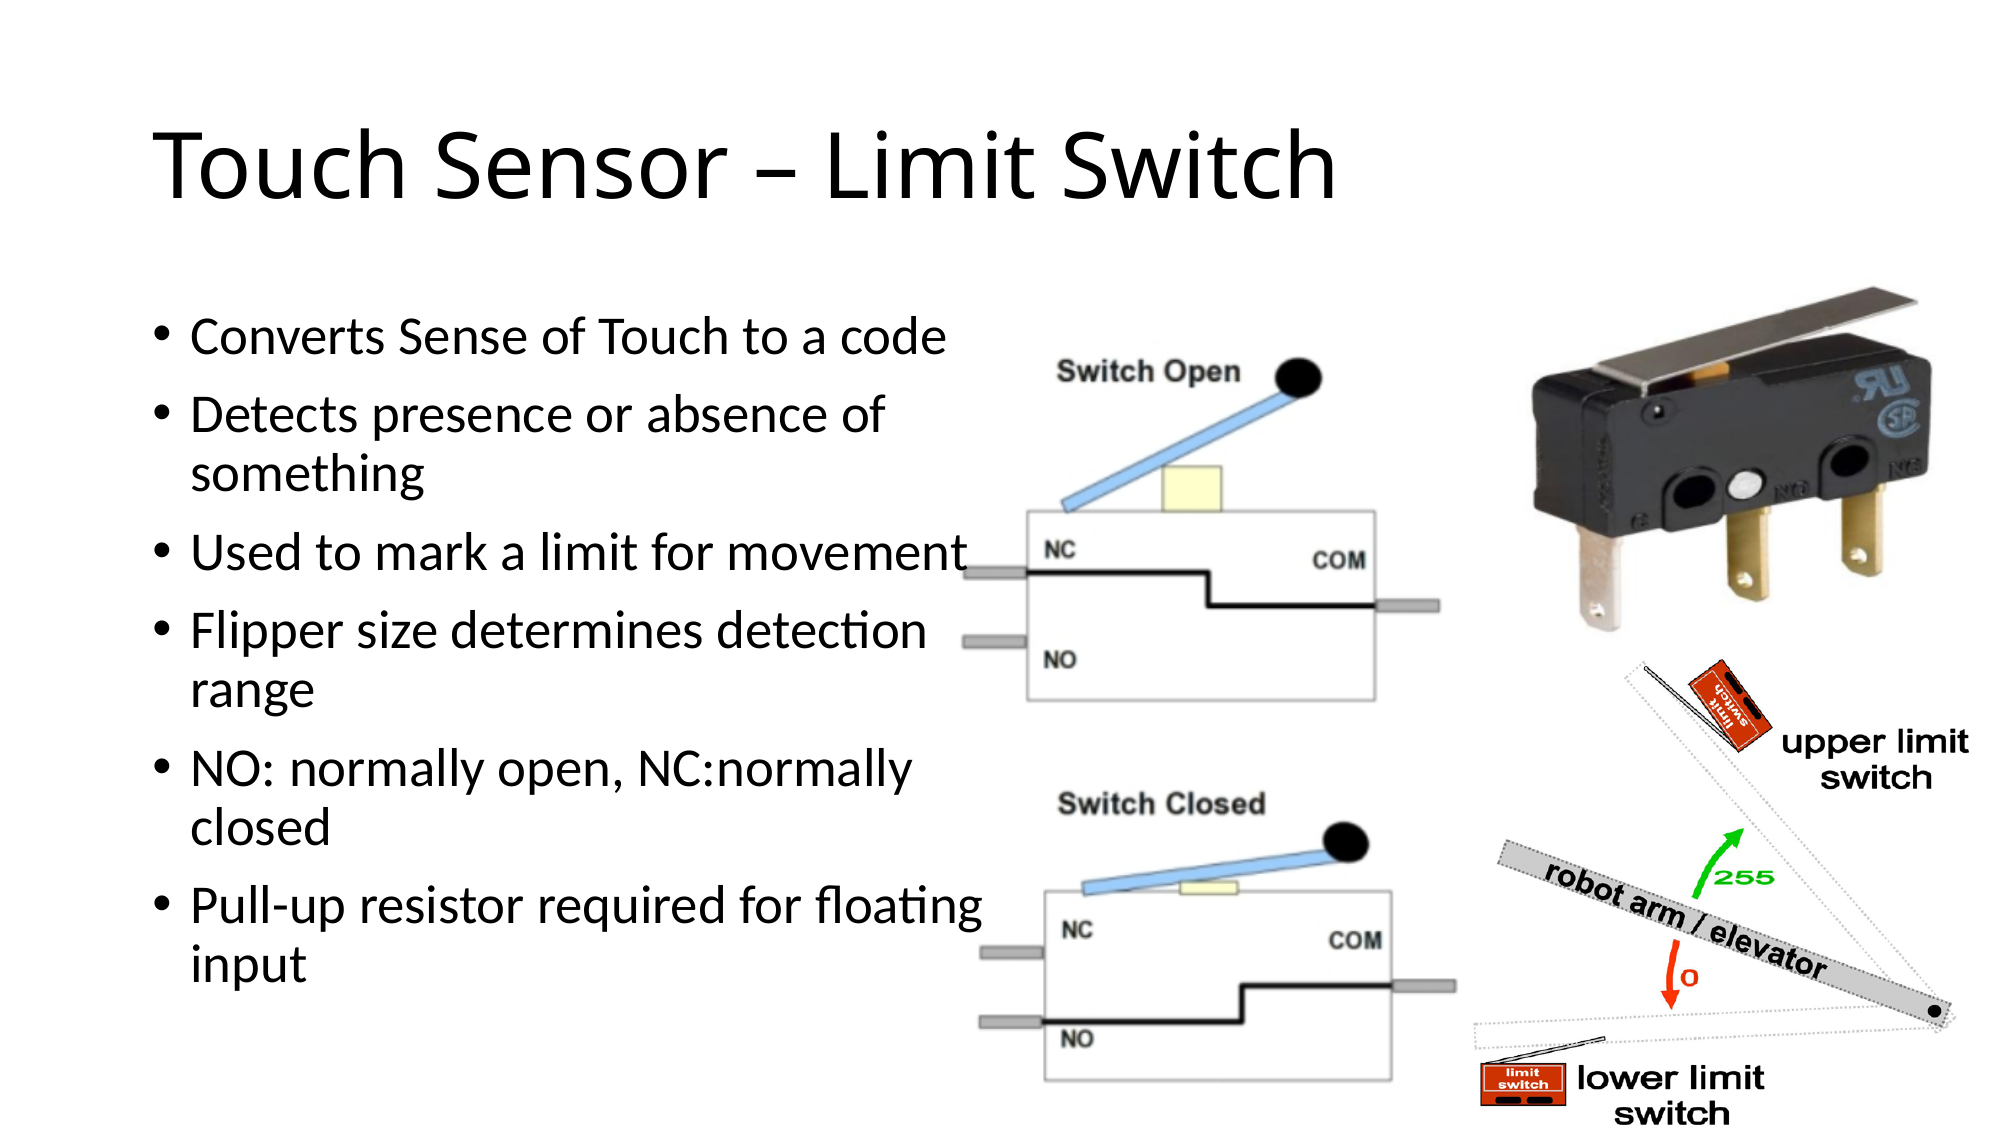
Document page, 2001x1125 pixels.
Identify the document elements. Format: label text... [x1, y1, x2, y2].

picture [867, 266, 1970, 1125]
list Converts Sense of Touch to a code Detects presence or absence of something Used to mark a limit for movement Flipper size determines detection range NO: normally open, NC:normally closed Pull-up resistor required for floating input [137, 299, 1031, 1014]
title Touch Sensor – Limit Switch [137, 59, 1863, 278]
